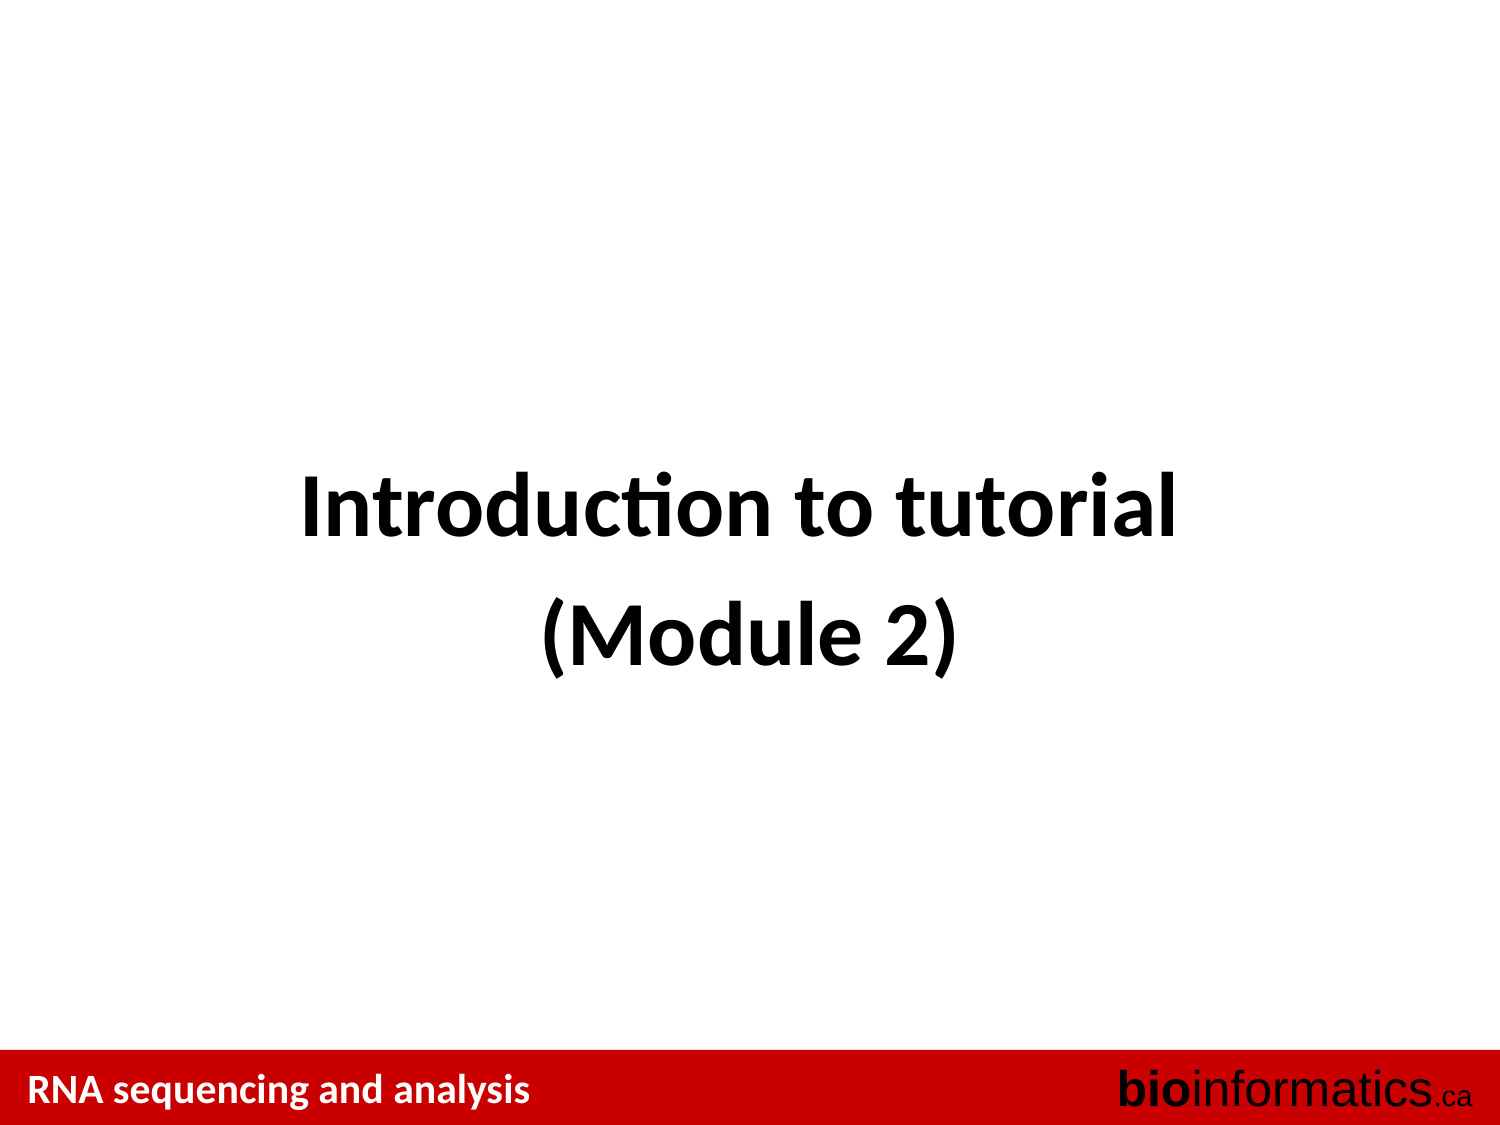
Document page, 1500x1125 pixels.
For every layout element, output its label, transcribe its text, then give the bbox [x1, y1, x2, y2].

list Introduction to tutorial (Module 2) [24, 437, 1475, 700]
